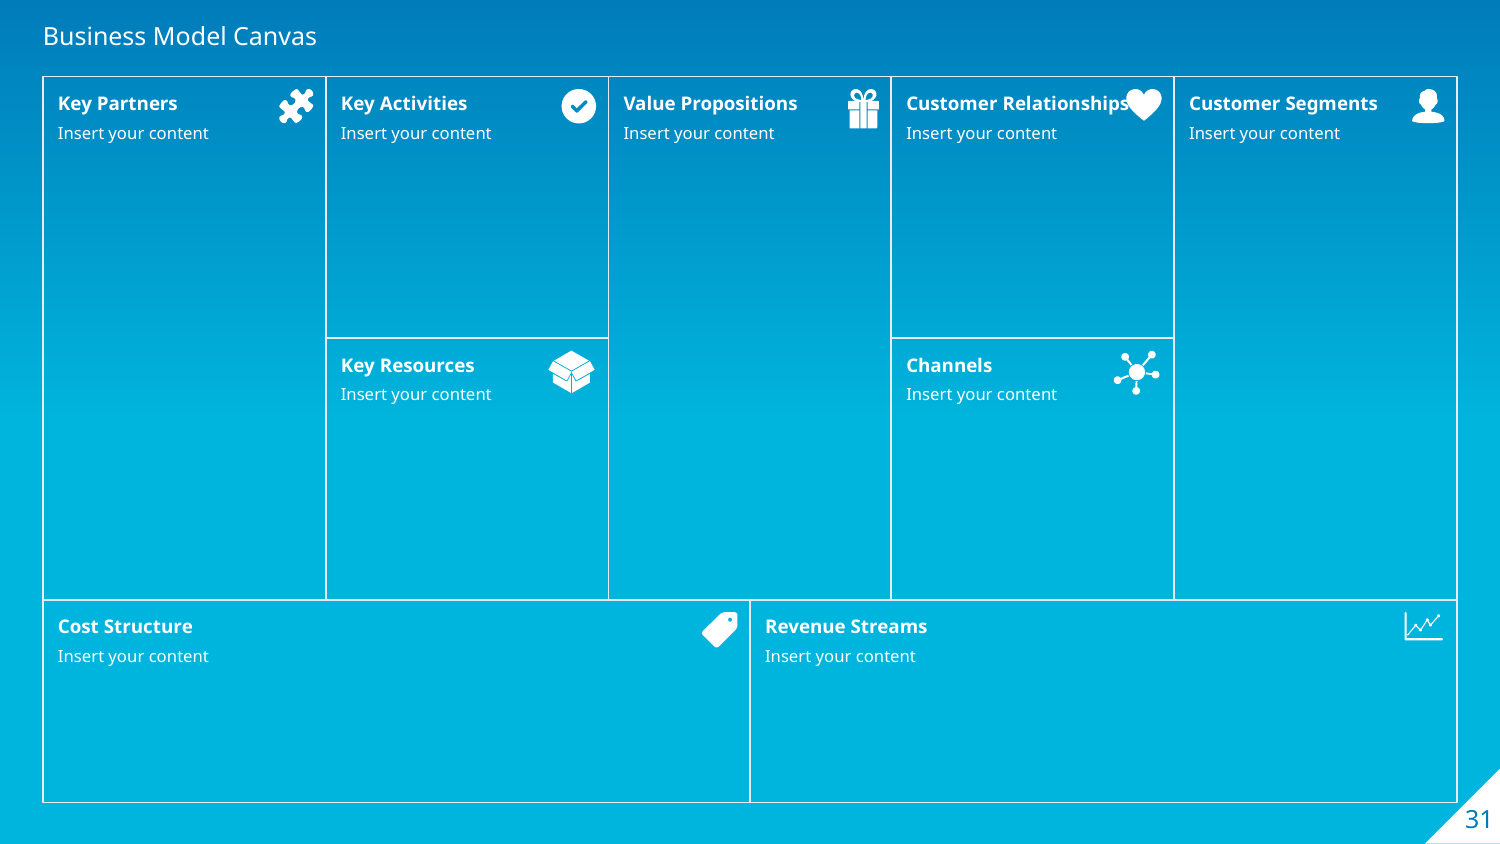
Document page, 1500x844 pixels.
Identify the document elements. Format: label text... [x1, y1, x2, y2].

text_box Channels Insert your content [891, 338, 1174, 599]
slide_number 31 [1418, 760, 1494, 838]
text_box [1404, 611, 1444, 641]
text_box [702, 612, 738, 648]
text_box Customer Relationships Insert your content [891, 76, 1174, 338]
text_box Cost Structure Insert your content [42, 599, 749, 803]
text_box Key Resources Insert your content [326, 338, 608, 599]
text_box Value Propositions Insert your content [608, 76, 891, 599]
text_box Customer Segments Insert your content [1174, 76, 1457, 599]
text_box [561, 89, 597, 124]
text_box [1113, 350, 1160, 395]
title Business Model Canvas [42, 0, 1457, 76]
text_box [1412, 89, 1445, 124]
text_box Key Partners Insert your content [42, 76, 326, 599]
text_box Key Activities Insert your content [326, 76, 608, 338]
text_box Revenue Streams Insert your content [749, 599, 1457, 803]
text_box [1126, 89, 1162, 121]
text_box [279, 89, 314, 124]
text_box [847, 88, 880, 129]
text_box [548, 350, 596, 394]
